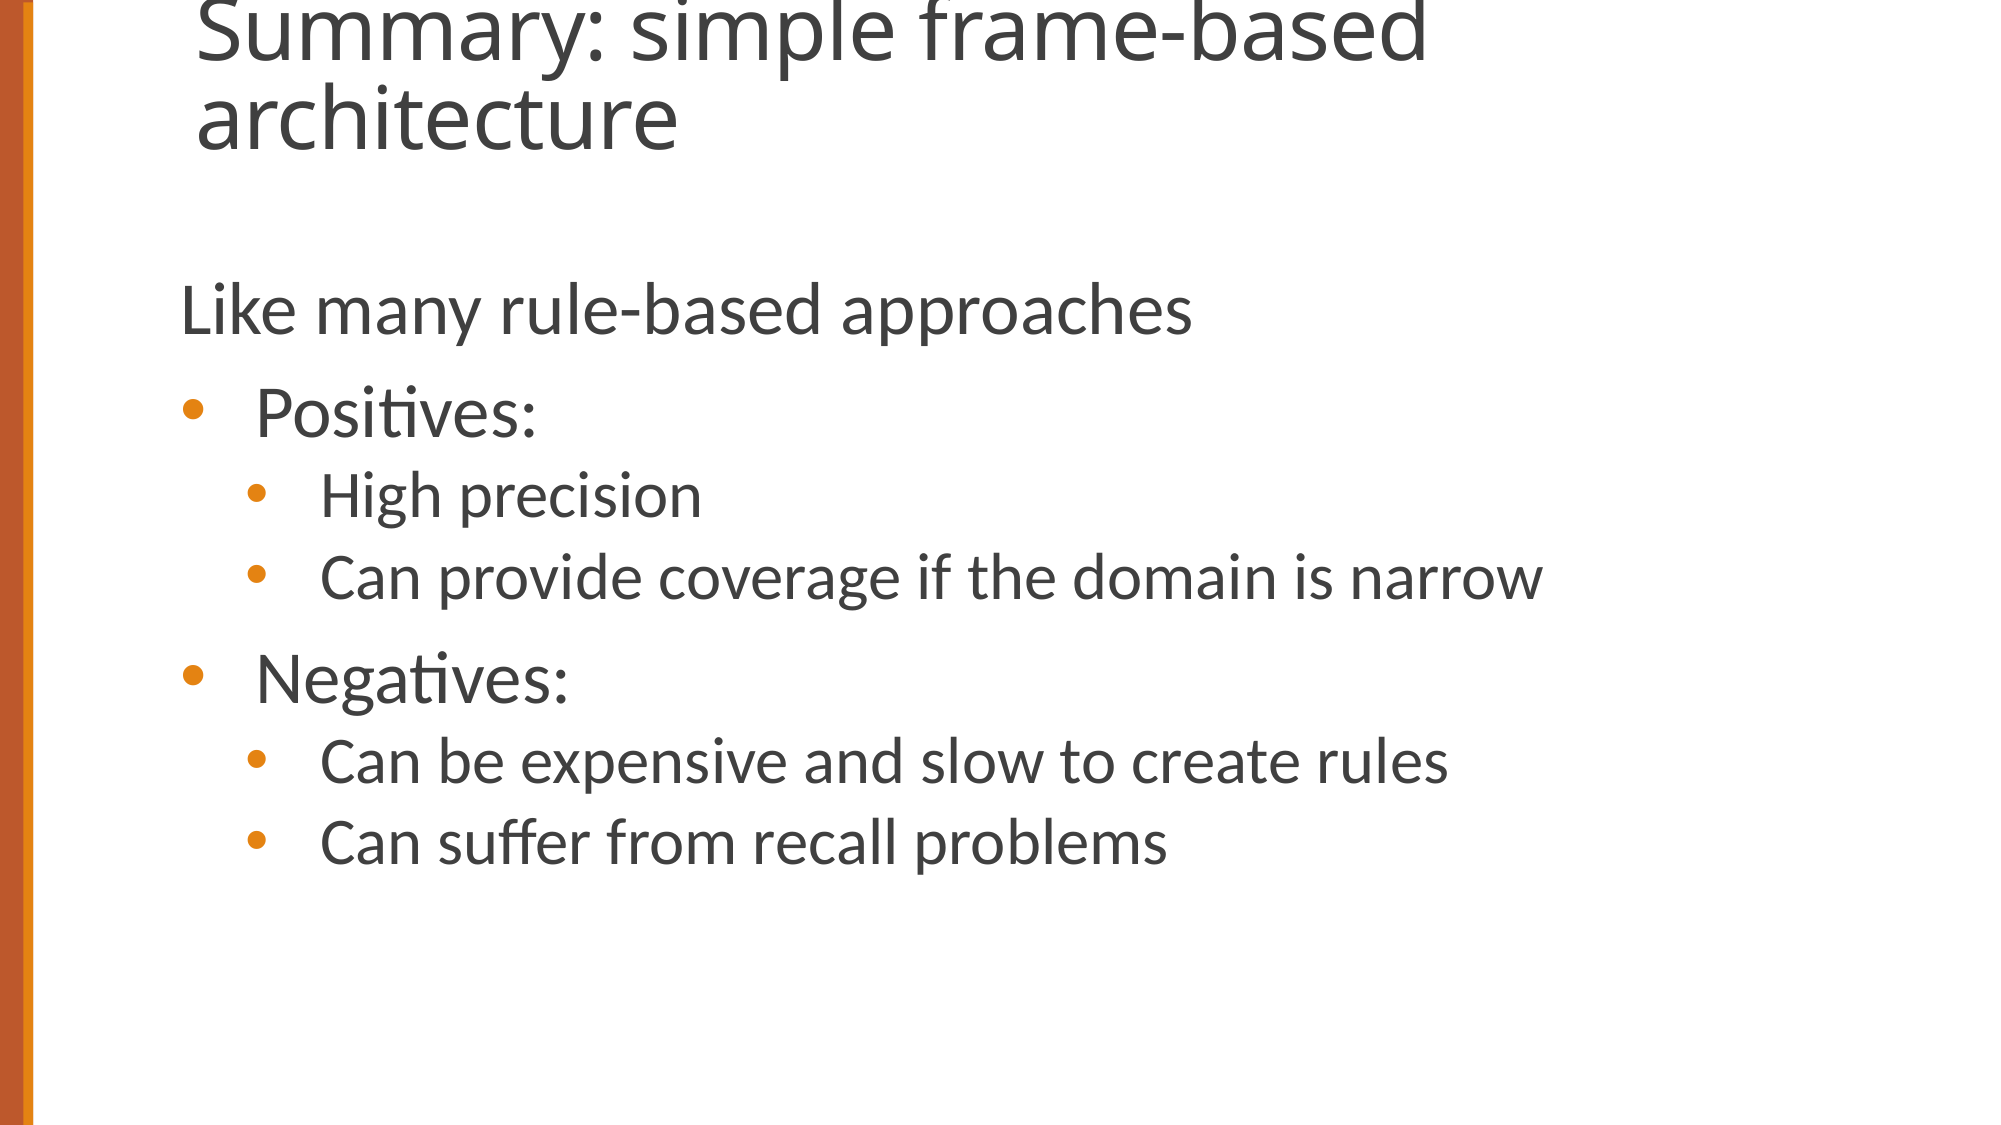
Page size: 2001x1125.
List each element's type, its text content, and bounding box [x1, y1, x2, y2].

title Summary: simple frame-based architecture [180, 26, 1830, 175]
list Like many rule-based approaches Positives: High precision Can provide coverage if the domain is narrow Negatives: Can be expensive and slow to create rules Can suffer from recall problems [180, 262, 1830, 1013]
